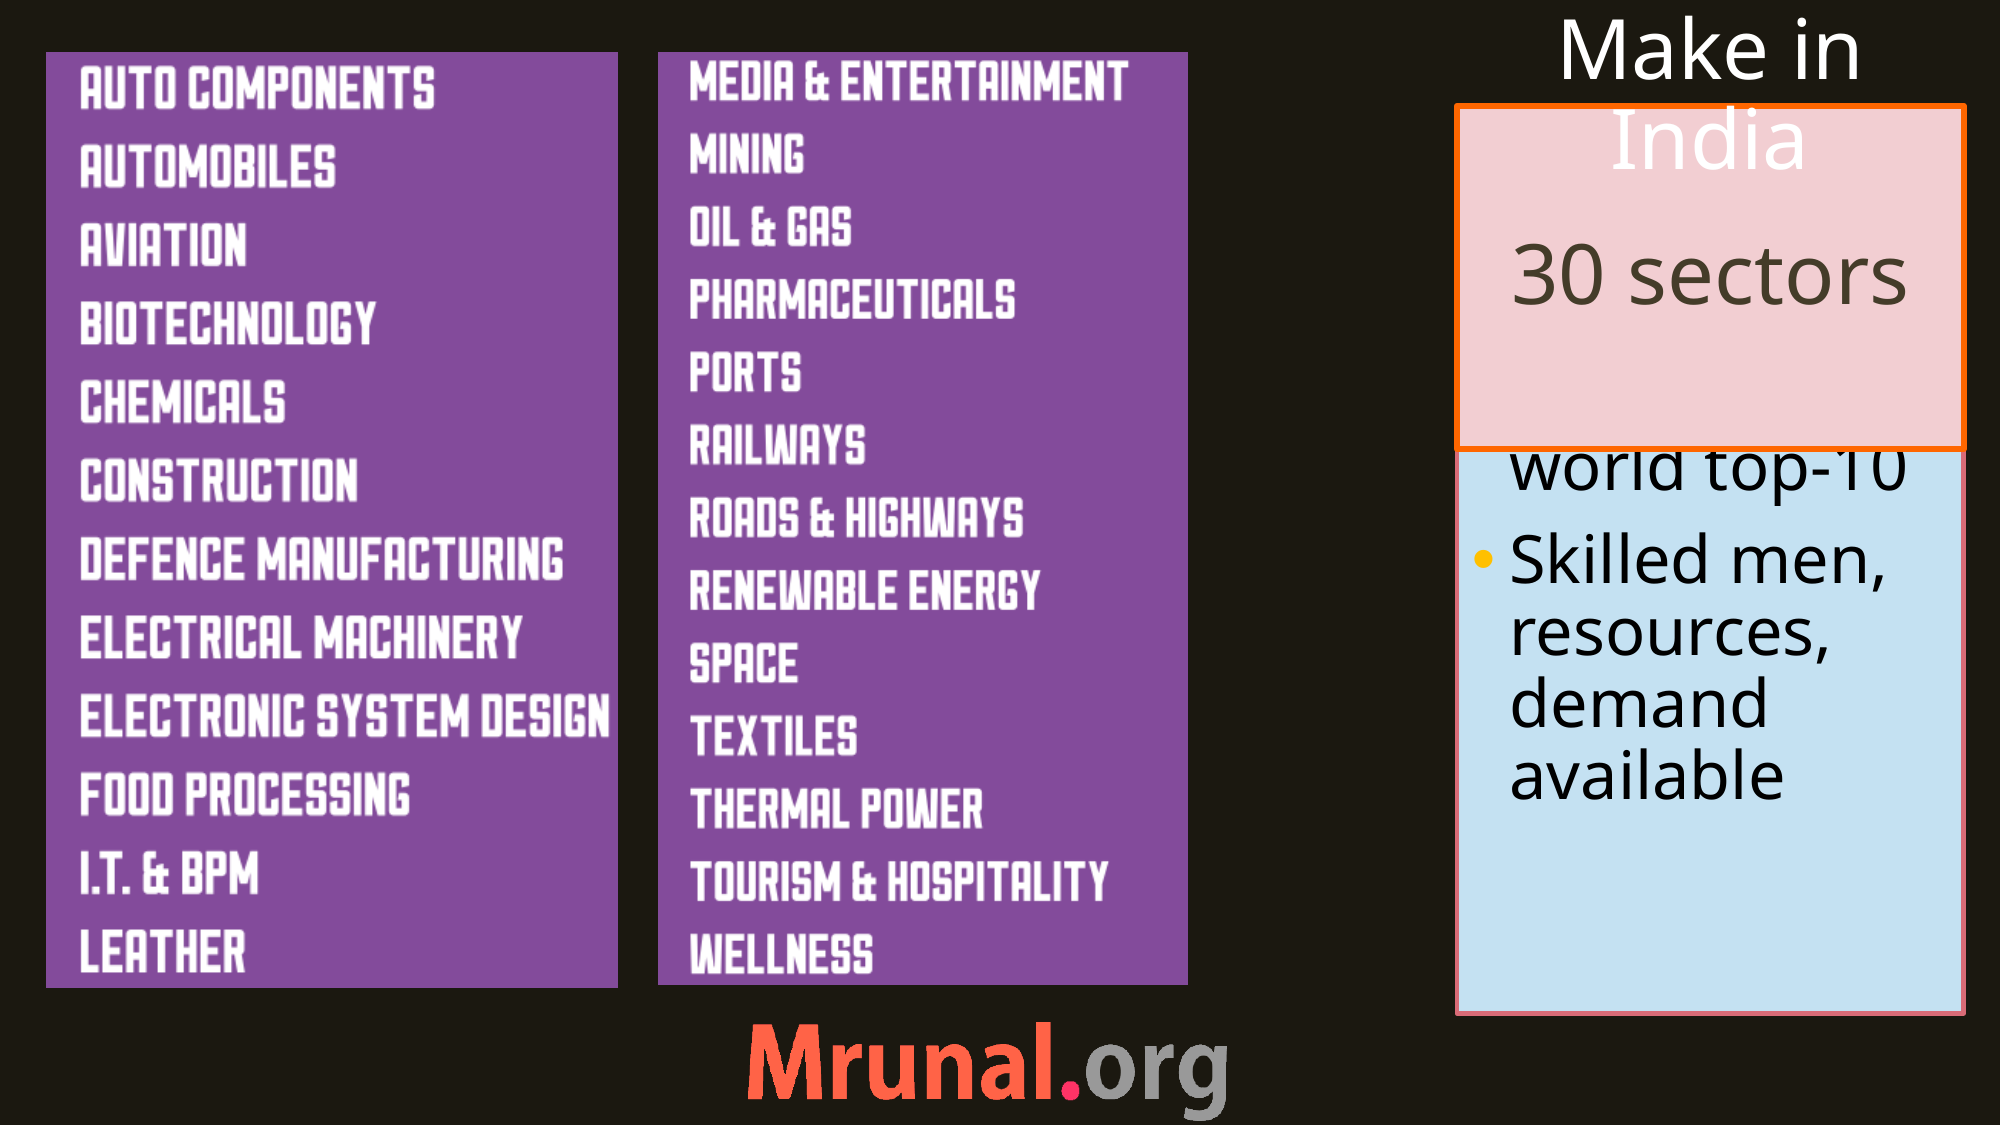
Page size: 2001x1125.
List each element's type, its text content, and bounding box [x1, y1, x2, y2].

title 30 sectors [1454, 103, 1967, 452]
picture [658, 52, 1188, 986]
list Make in India [1457, 0, 1964, 106]
picture [741, 1005, 1230, 1125]
list Potential to become world top-10 Skilled men, resources, demand available [1455, 452, 1966, 1016]
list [46, 52, 618, 989]
